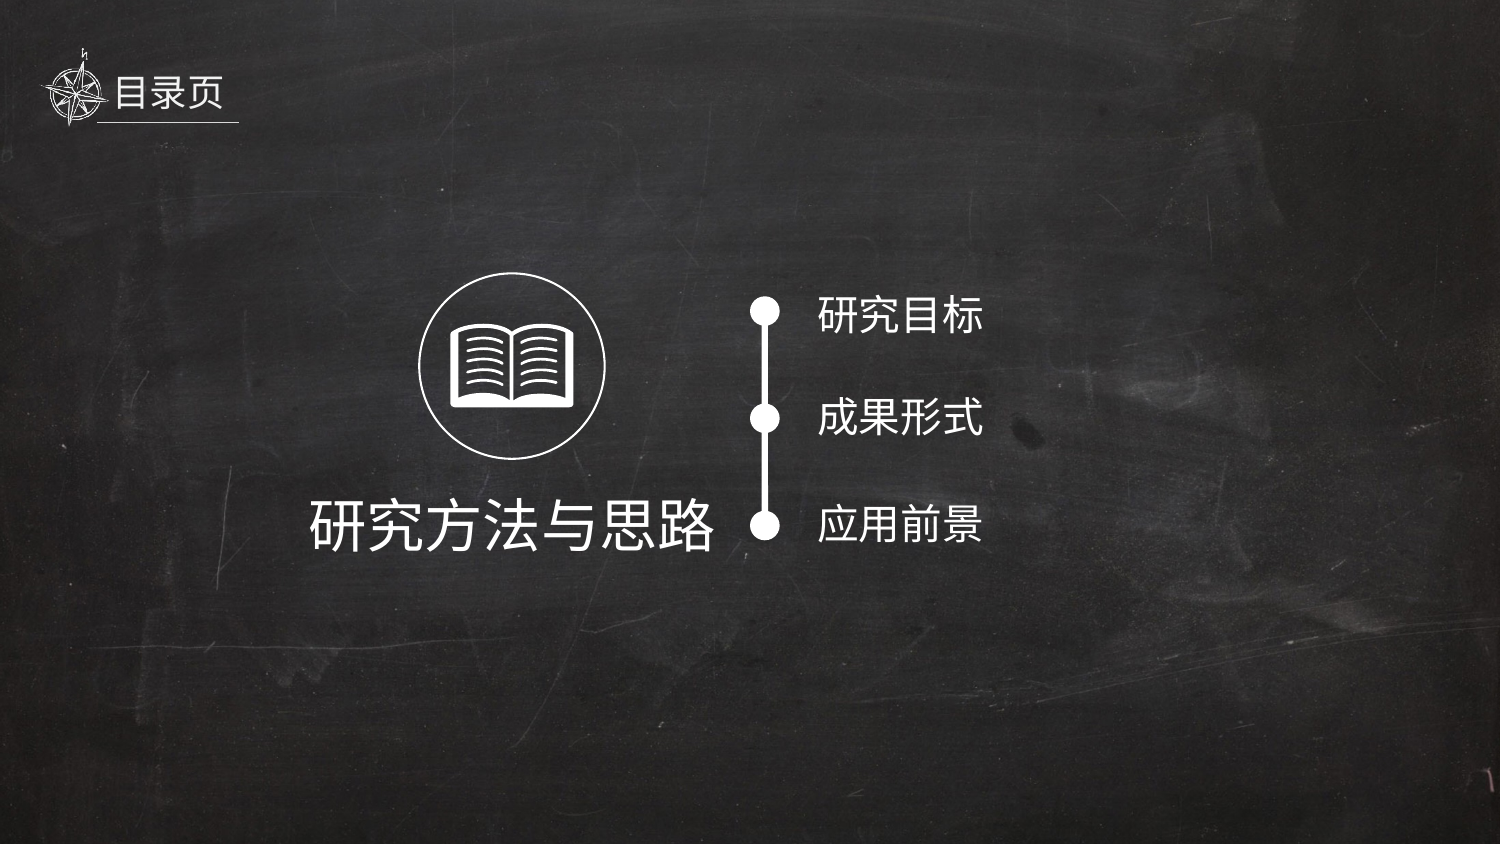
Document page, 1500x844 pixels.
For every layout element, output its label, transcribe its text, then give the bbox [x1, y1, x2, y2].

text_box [38, 48, 263, 127]
text_box 应用前景 [802, 490, 1000, 556]
text_box 研究方法与思路 [244, 482, 780, 567]
picture [0, 0, 1500, 844]
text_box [749, 296, 780, 541]
text_box 研究目标 [802, 281, 1000, 347]
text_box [419, 273, 605, 459]
text_box 成果形式 [802, 383, 1000, 449]
